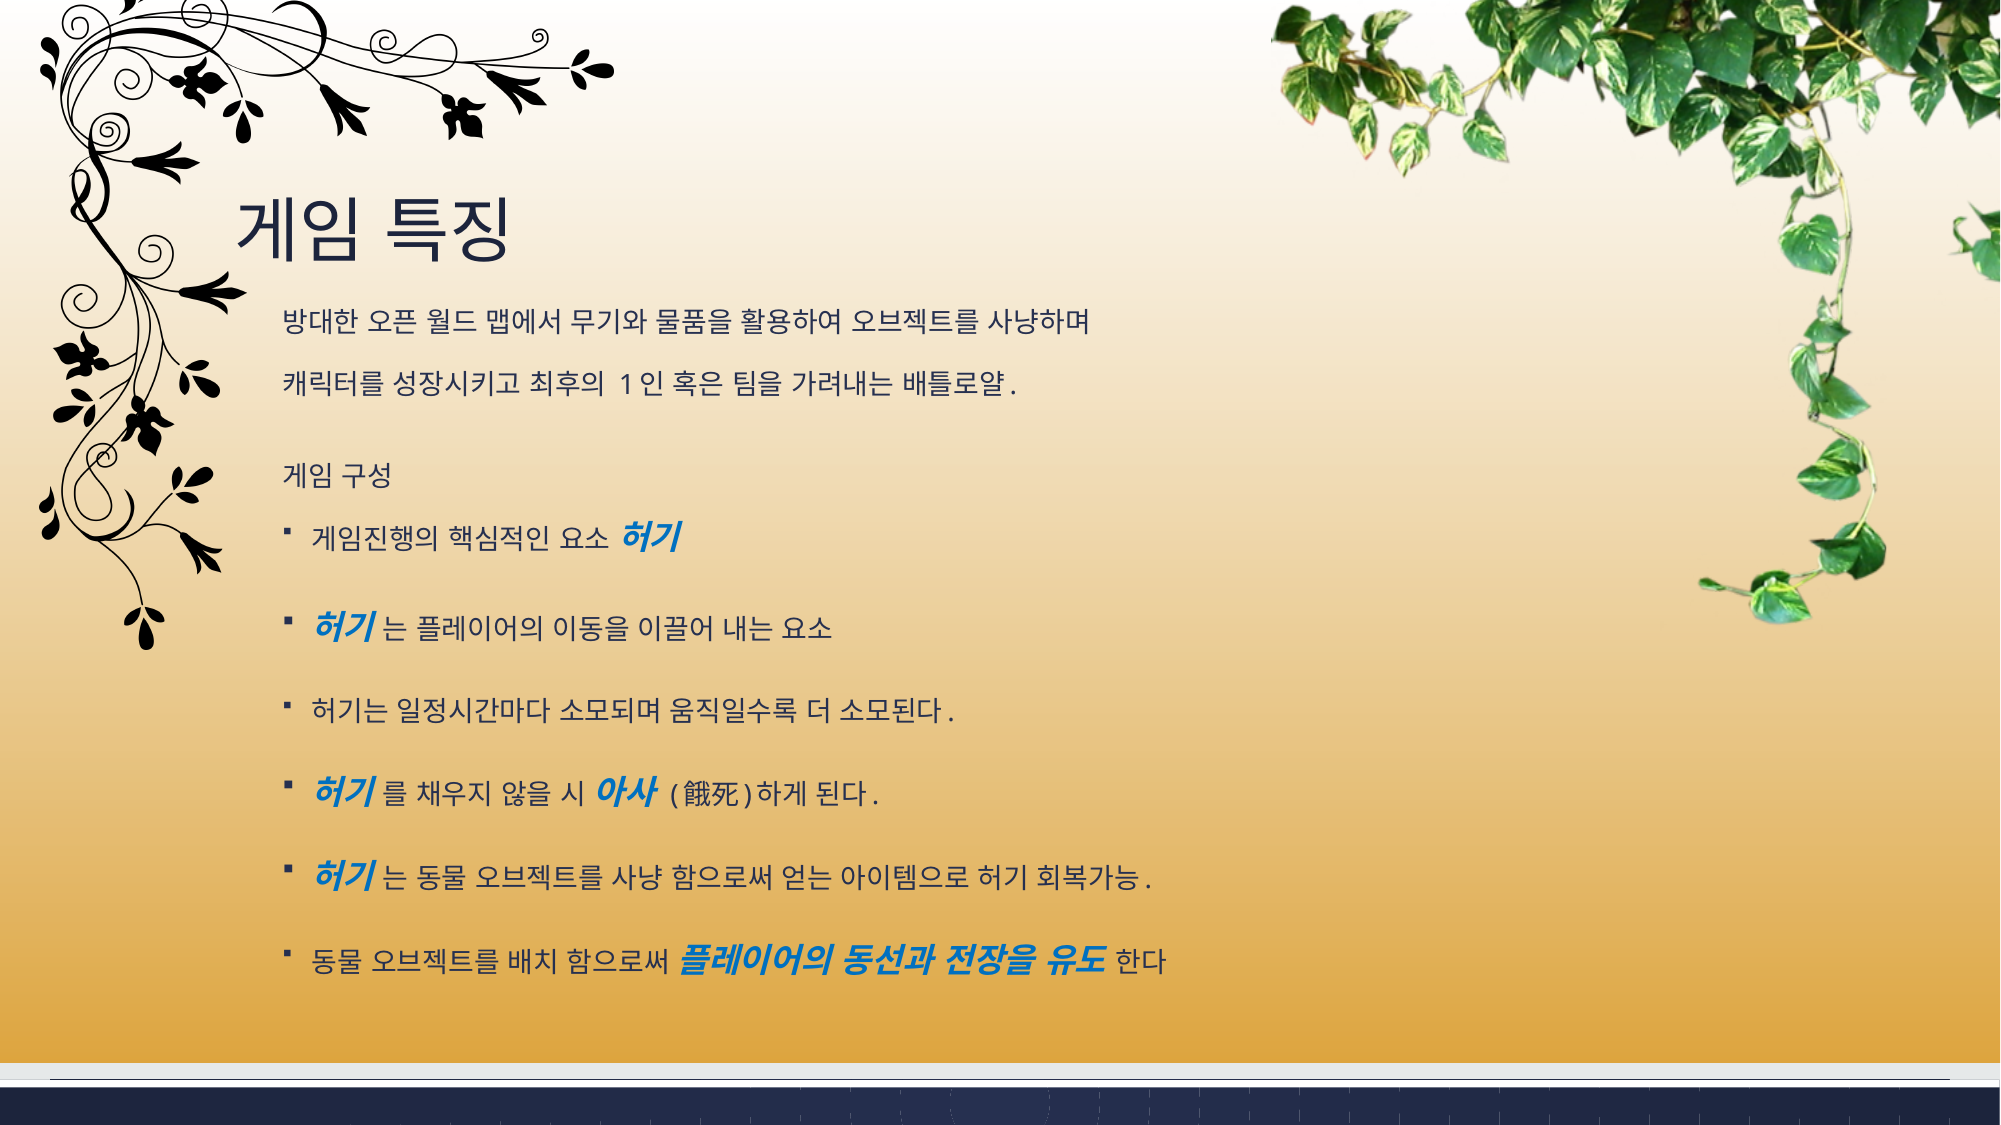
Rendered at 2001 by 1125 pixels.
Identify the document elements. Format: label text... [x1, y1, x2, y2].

list 방대한 오픈 월드 맵에서 무기와 물품을 활용하여 오브젝트를 사냥하며 캐릭터를 성장시키고 최후의 1인 혹은 팀을 가려내는 배틀로얄. 게임 구성 게임진행의 핵심적인 요소 허기 허기 는 플레이어의 이동을 이끌어 내는 요소 허기는 일정시간마다 소모되며 움직일수록 더 소모된다. 허기 를 채우지 않을 시 아사 (餓死)하게 된다. 허기 는 동물 오브젝트를 사냥 함으로써 얻는 아이템으로 허기 회복가능. 동물 오브젝트를 배치 함으로써 플레이어의 동선과 전장을 유도 한다 [219, 311, 1780, 990]
title 게임 특징 [219, 76, 1780, 279]
